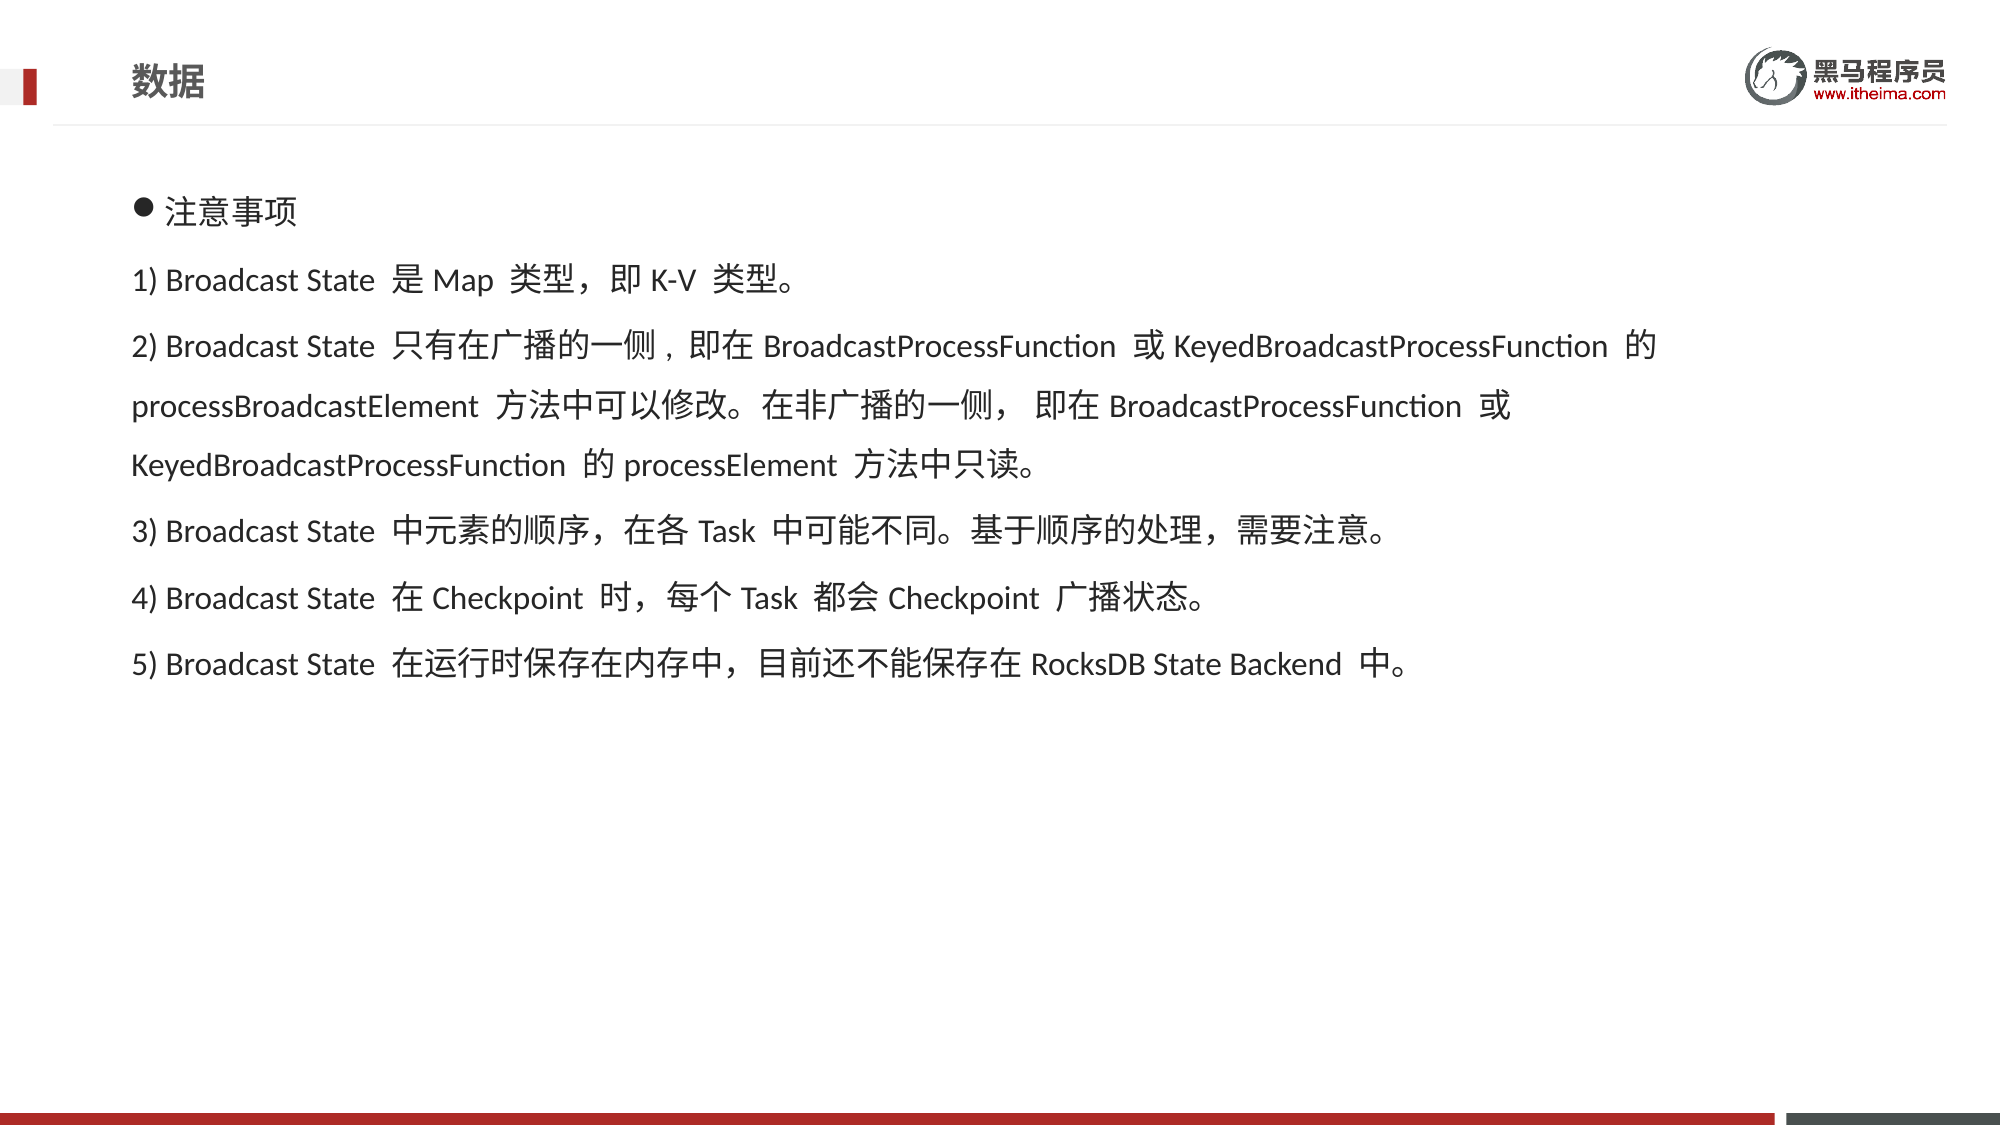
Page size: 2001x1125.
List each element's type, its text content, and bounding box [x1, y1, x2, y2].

picture [1744, 46, 1946, 106]
title 数据 [116, 38, 1556, 124]
list 注意事项 1) Broadcast State 是Map 类型，即K-V 类型。 2) Broadcast State 只有在广播的一侧, 即在BroadcastProcessFunction 或KeyedBroadcastProcessFunction 的processBroadcastElement 方法中可以修改。在非广播的一侧， 即在BroadcastProcessFunction 或KeyedBroadcastProcessFunction 的processElement 方法中只读。 3) Broadcast State 中元素的顺序，在各Task 中可能不同。基于顺序的处理，需要注意。 4) Broadcast State 在Checkpoint 时，每个Task 都会Checkpoint 广播状态。 5) Broadcast State 在运行时保存在内存中，目前还不能保存在RocksDB State Backend 中。 [116, 164, 1872, 736]
